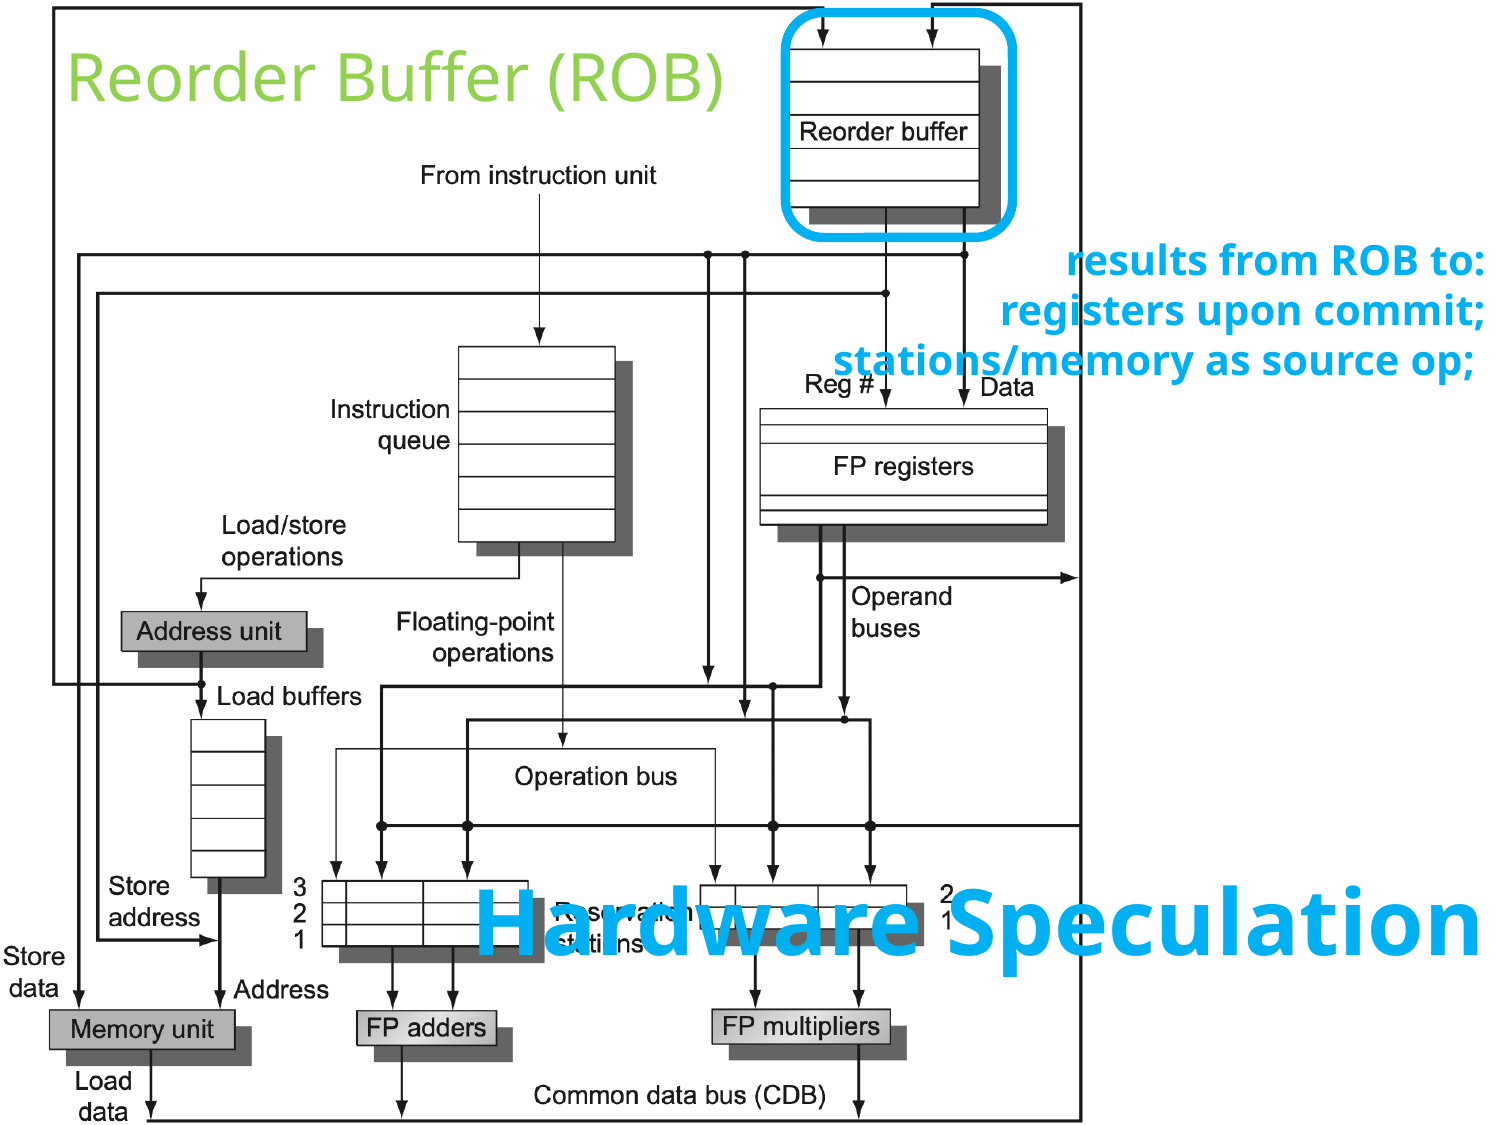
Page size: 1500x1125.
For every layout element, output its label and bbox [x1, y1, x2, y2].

picture [1073, 915, 1086, 924]
picture [1073, 934, 1086, 945]
text_box [1086, 229, 1500, 388]
title [1086, 825, 1500, 1013]
picture [0, 0, 1086, 1125]
